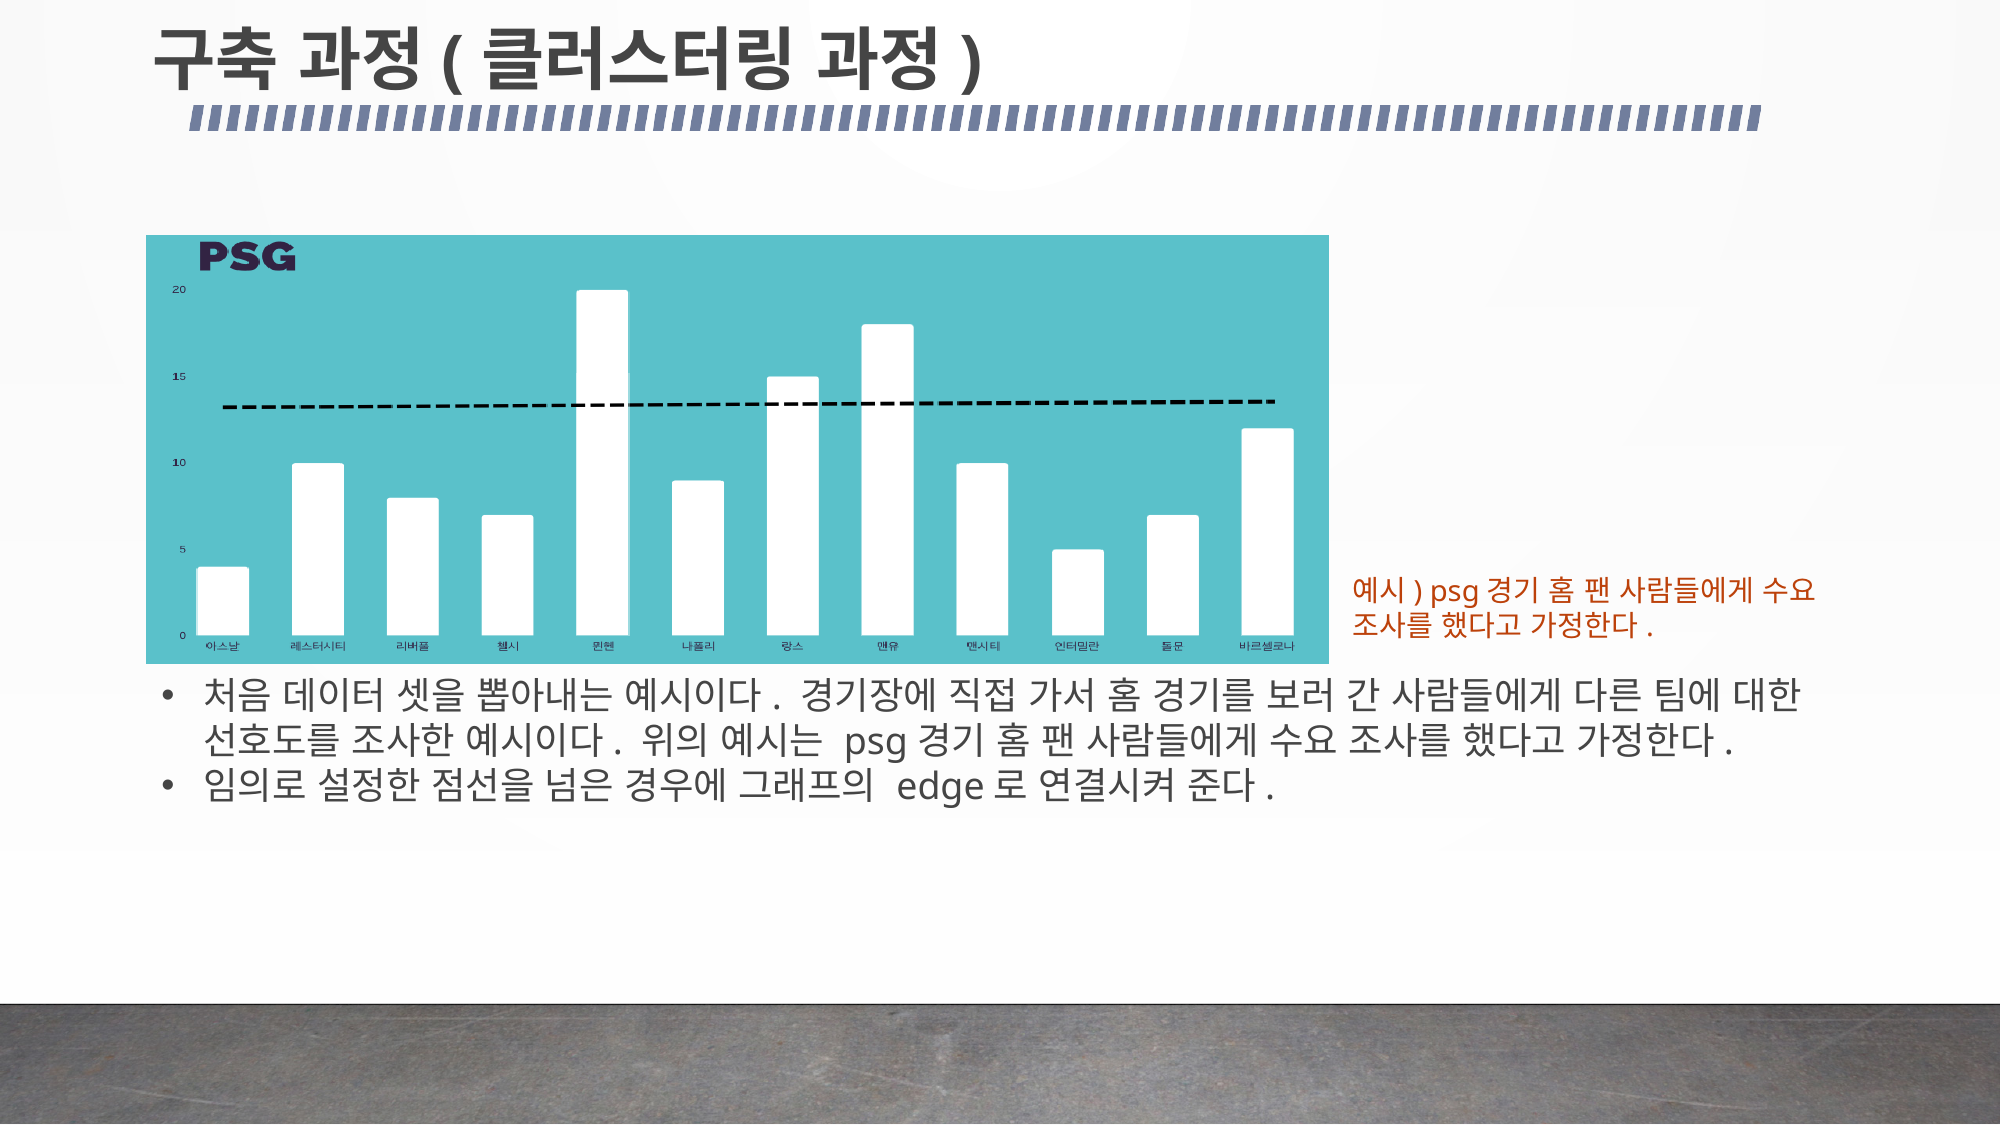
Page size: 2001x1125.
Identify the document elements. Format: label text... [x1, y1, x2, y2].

picture [0, 1004, 2000, 1124]
text_box 예시) psg경기 홈 팬 사람들에게 수요 조사를 했다고 가정한다. [1337, 519, 1889, 695]
picture [146, 235, 1330, 664]
title 구축 과정(클러스터링 과정) [137, 18, 1863, 236]
text_box 처음 데이터 셋을 뽑아내는 예시이다. 경기장에 직접 가서 홈 경기를 보러 간 사람들에게 다른 팀에 대한 선호도를 조사한 예시이다. 위의 예시는 psg경기 홈 팬 사람들에게 수요 조사를 했다고 가정한다. 임의로 설정한 점선을 넘은 경우에 그래프의 edge로 연결시켜 준다. [146, 259, 1854, 860]
